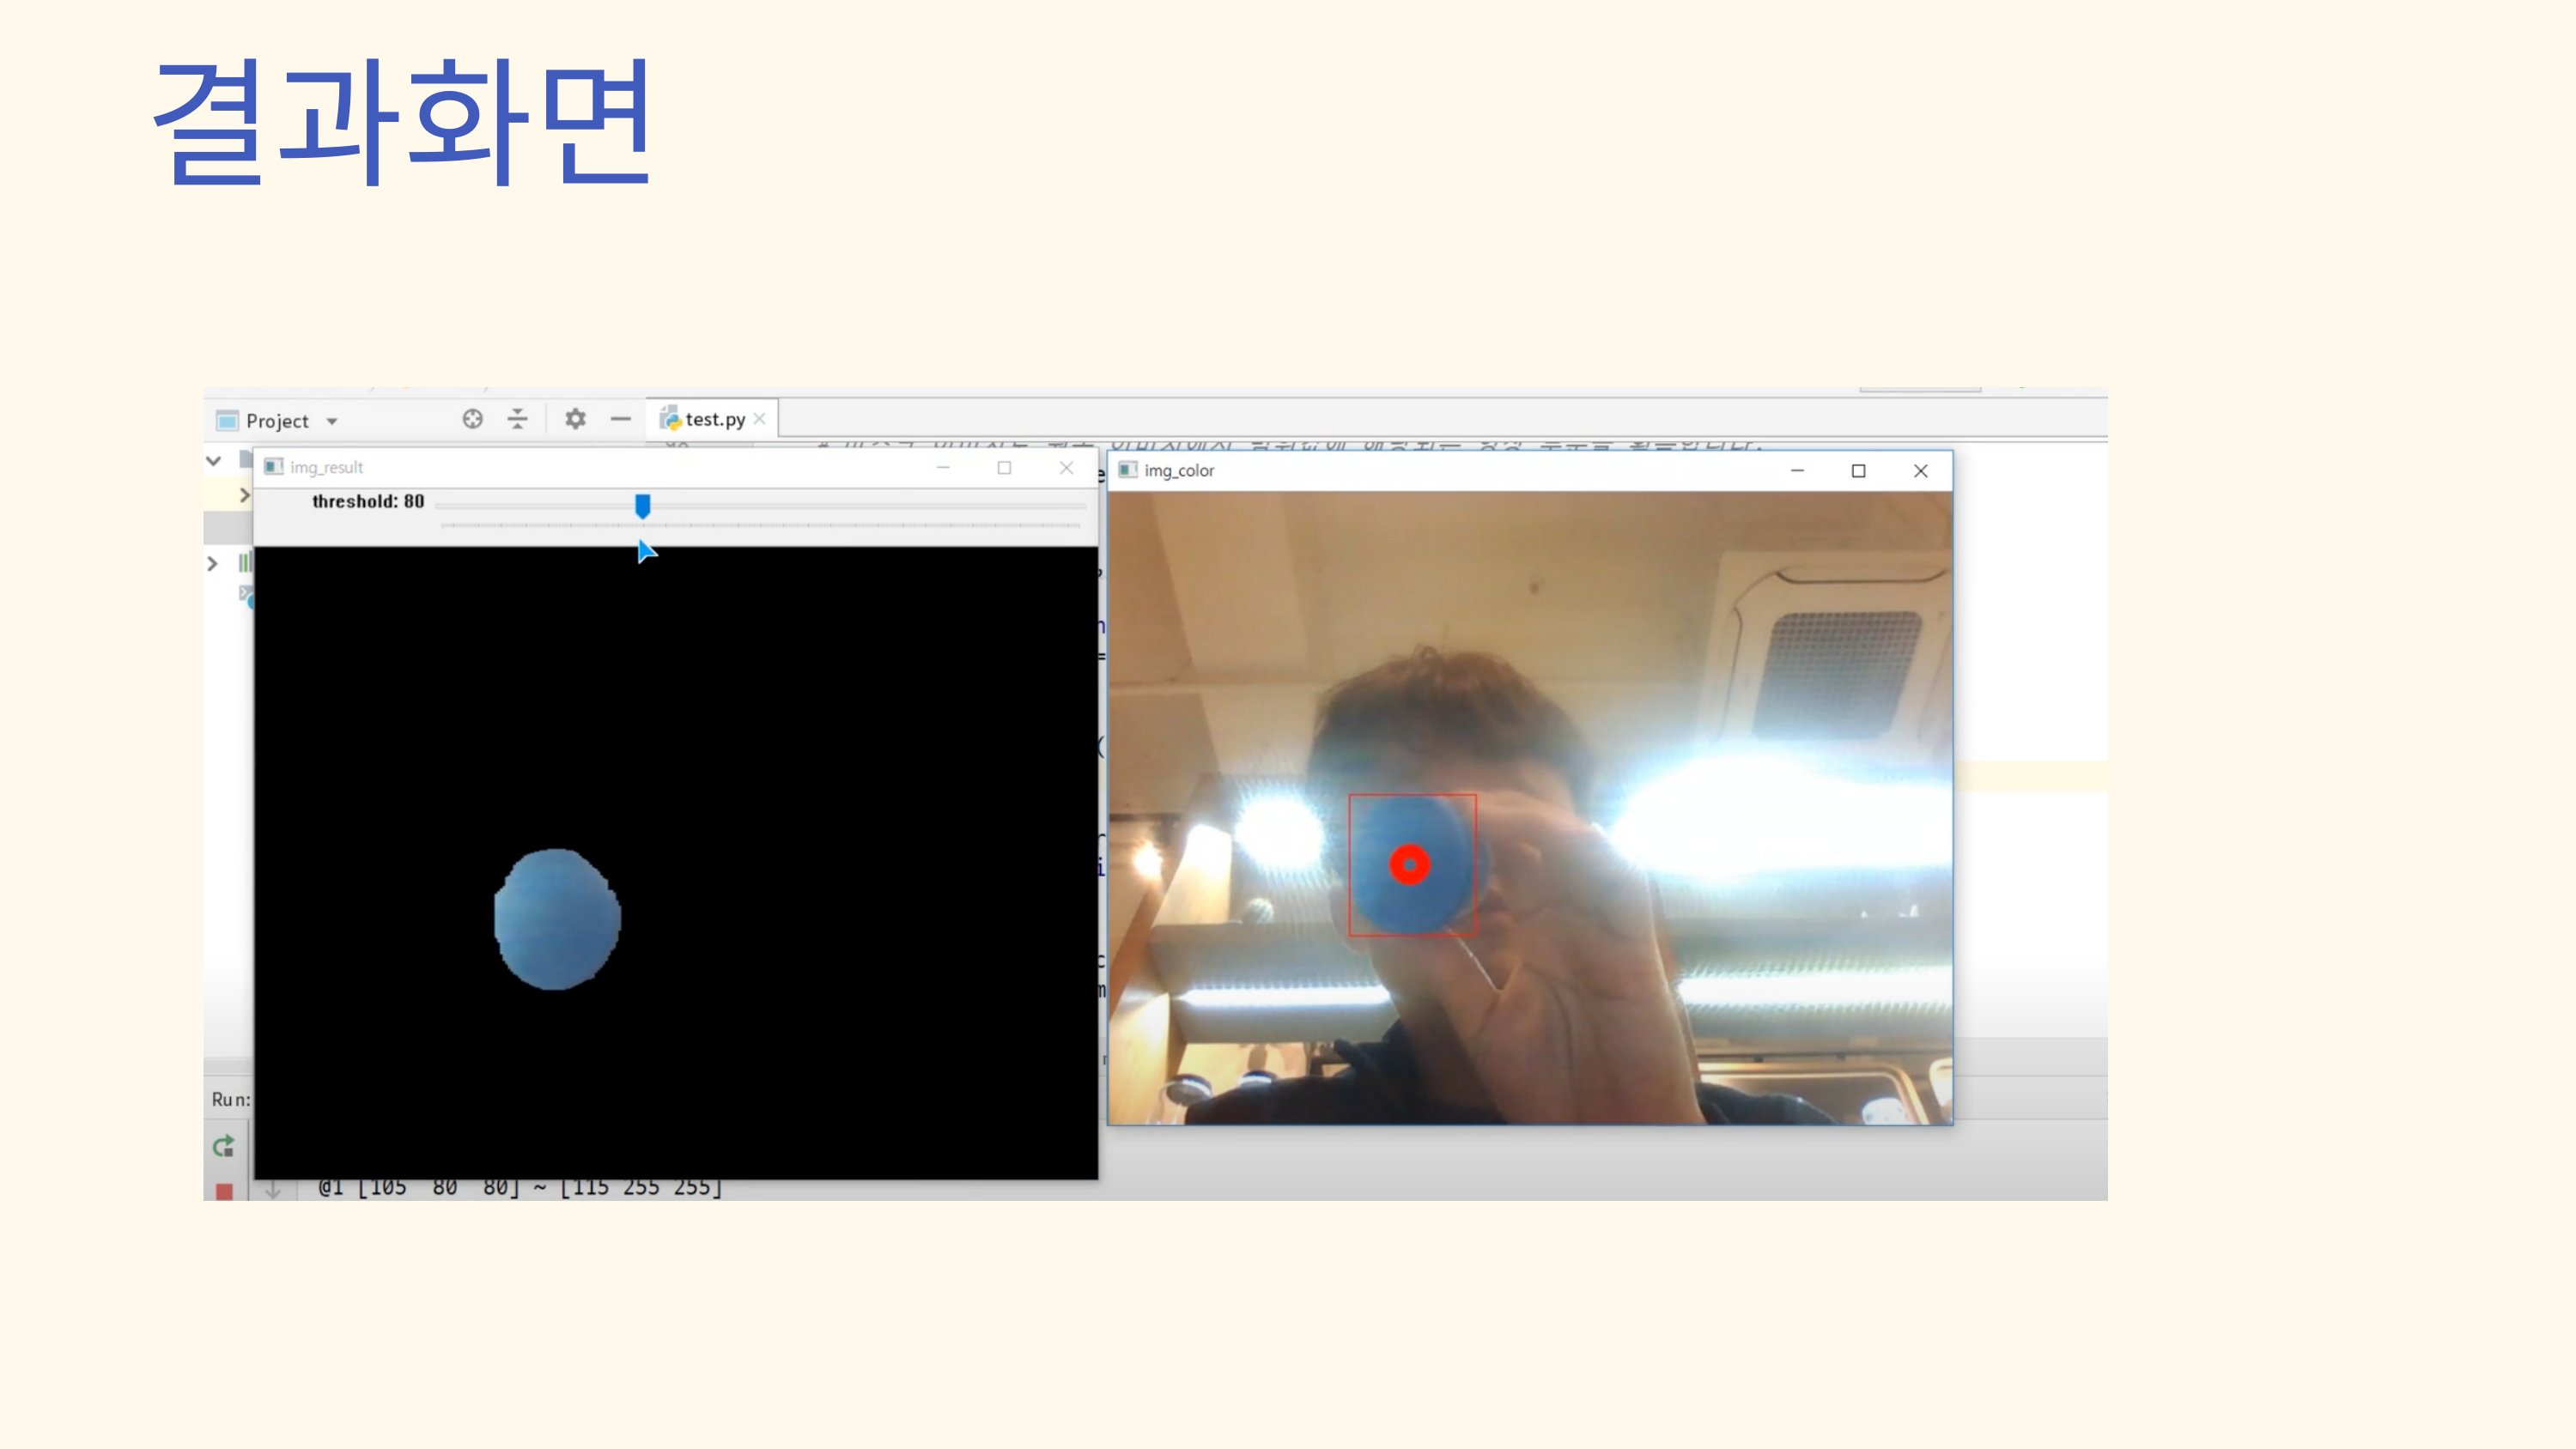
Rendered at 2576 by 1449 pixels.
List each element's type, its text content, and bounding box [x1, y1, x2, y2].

text_box 결과화면 [144, 34, 1230, 204]
picture [204, 387, 2108, 1201]
